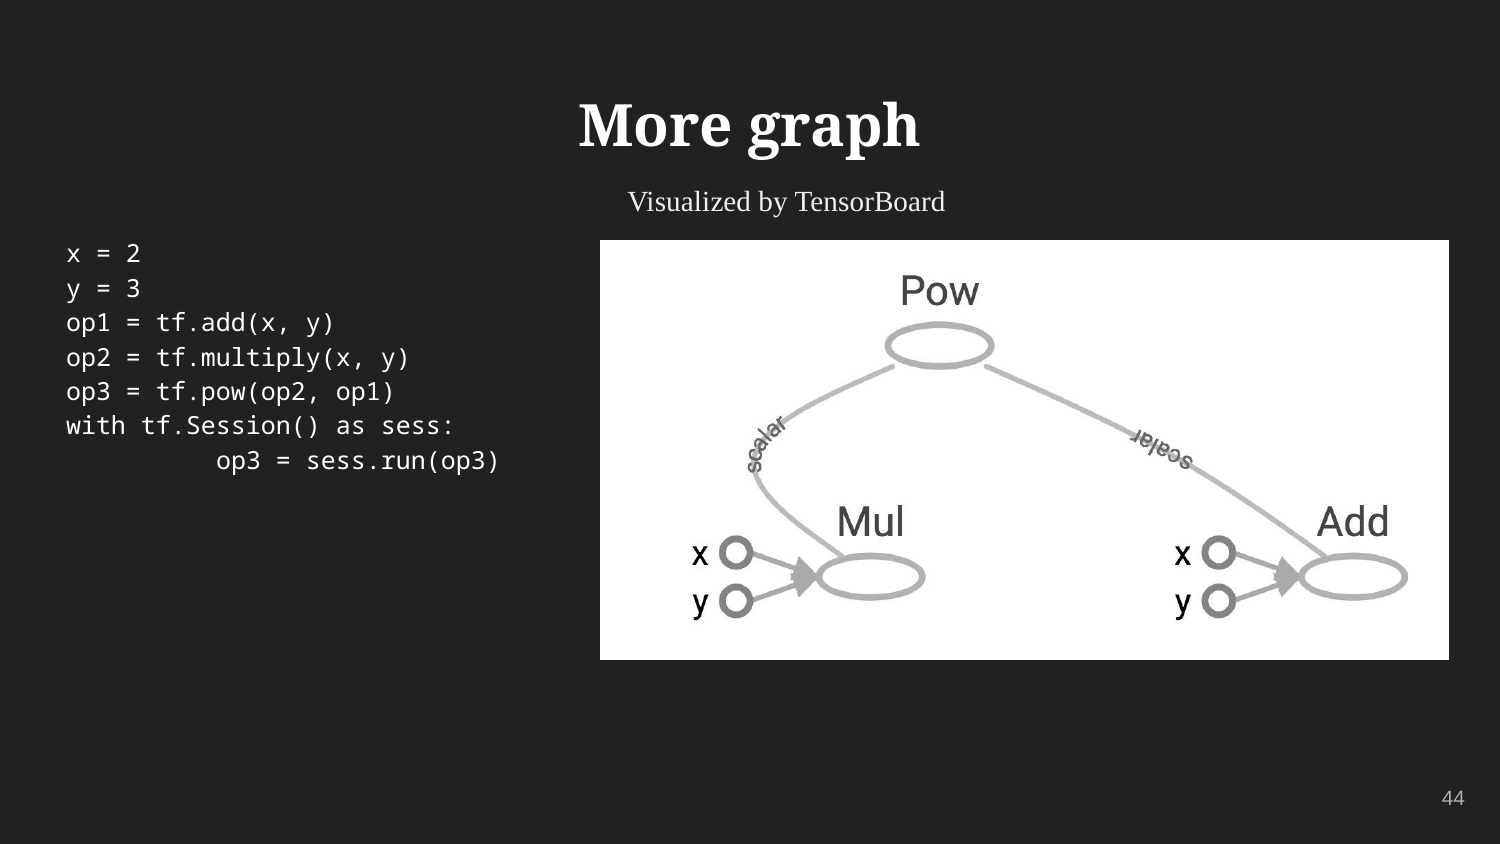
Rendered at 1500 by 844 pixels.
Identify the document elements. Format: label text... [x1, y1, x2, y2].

slide_number 44 [1389, 764, 1480, 830]
title More graph [51, 72, 1449, 167]
list x = 2 y = 3 op1 = tf.add(x, y) op2 = tf.multiply(x, y) op3 = tf.pow(op2, op1) with tf.Session() as sess: op3 = sess.run(op3) [51, 218, 1449, 819]
picture [600, 240, 1450, 660]
text_box Visualized by TensorBoard [612, 166, 1162, 238]
